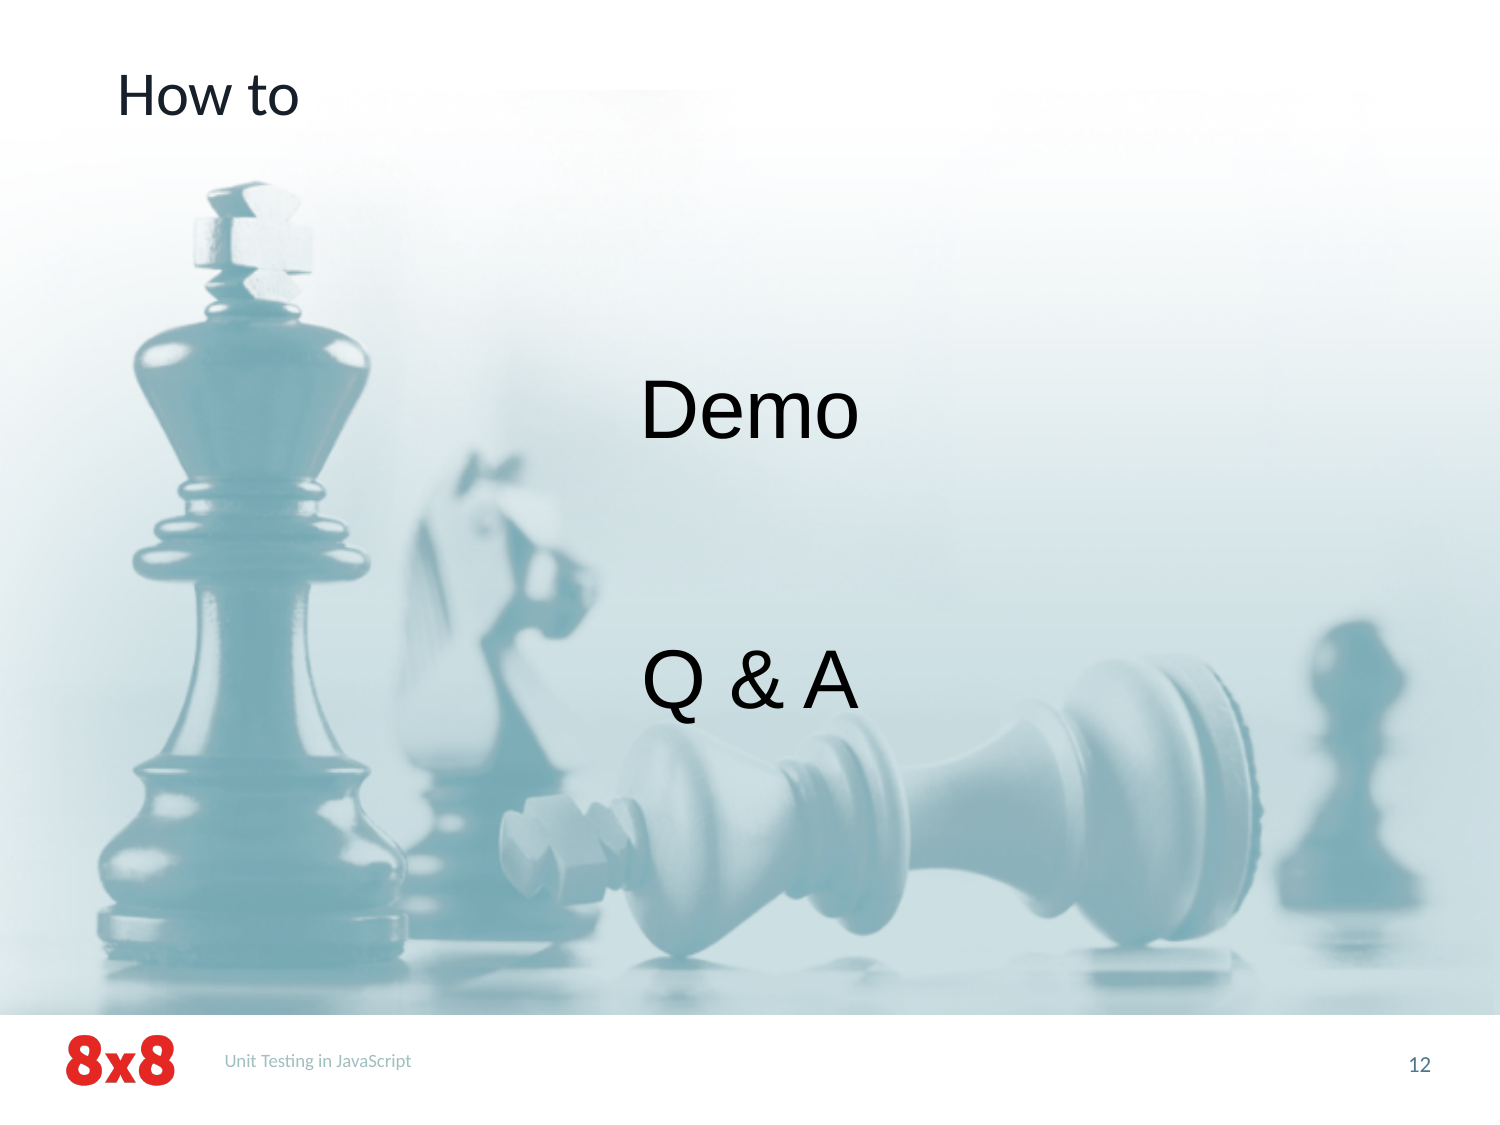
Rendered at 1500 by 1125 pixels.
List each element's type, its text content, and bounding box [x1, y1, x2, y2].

picture [0, 90, 1500, 1016]
title How to [101, 16, 1452, 88]
picture [63, 1032, 177, 1088]
